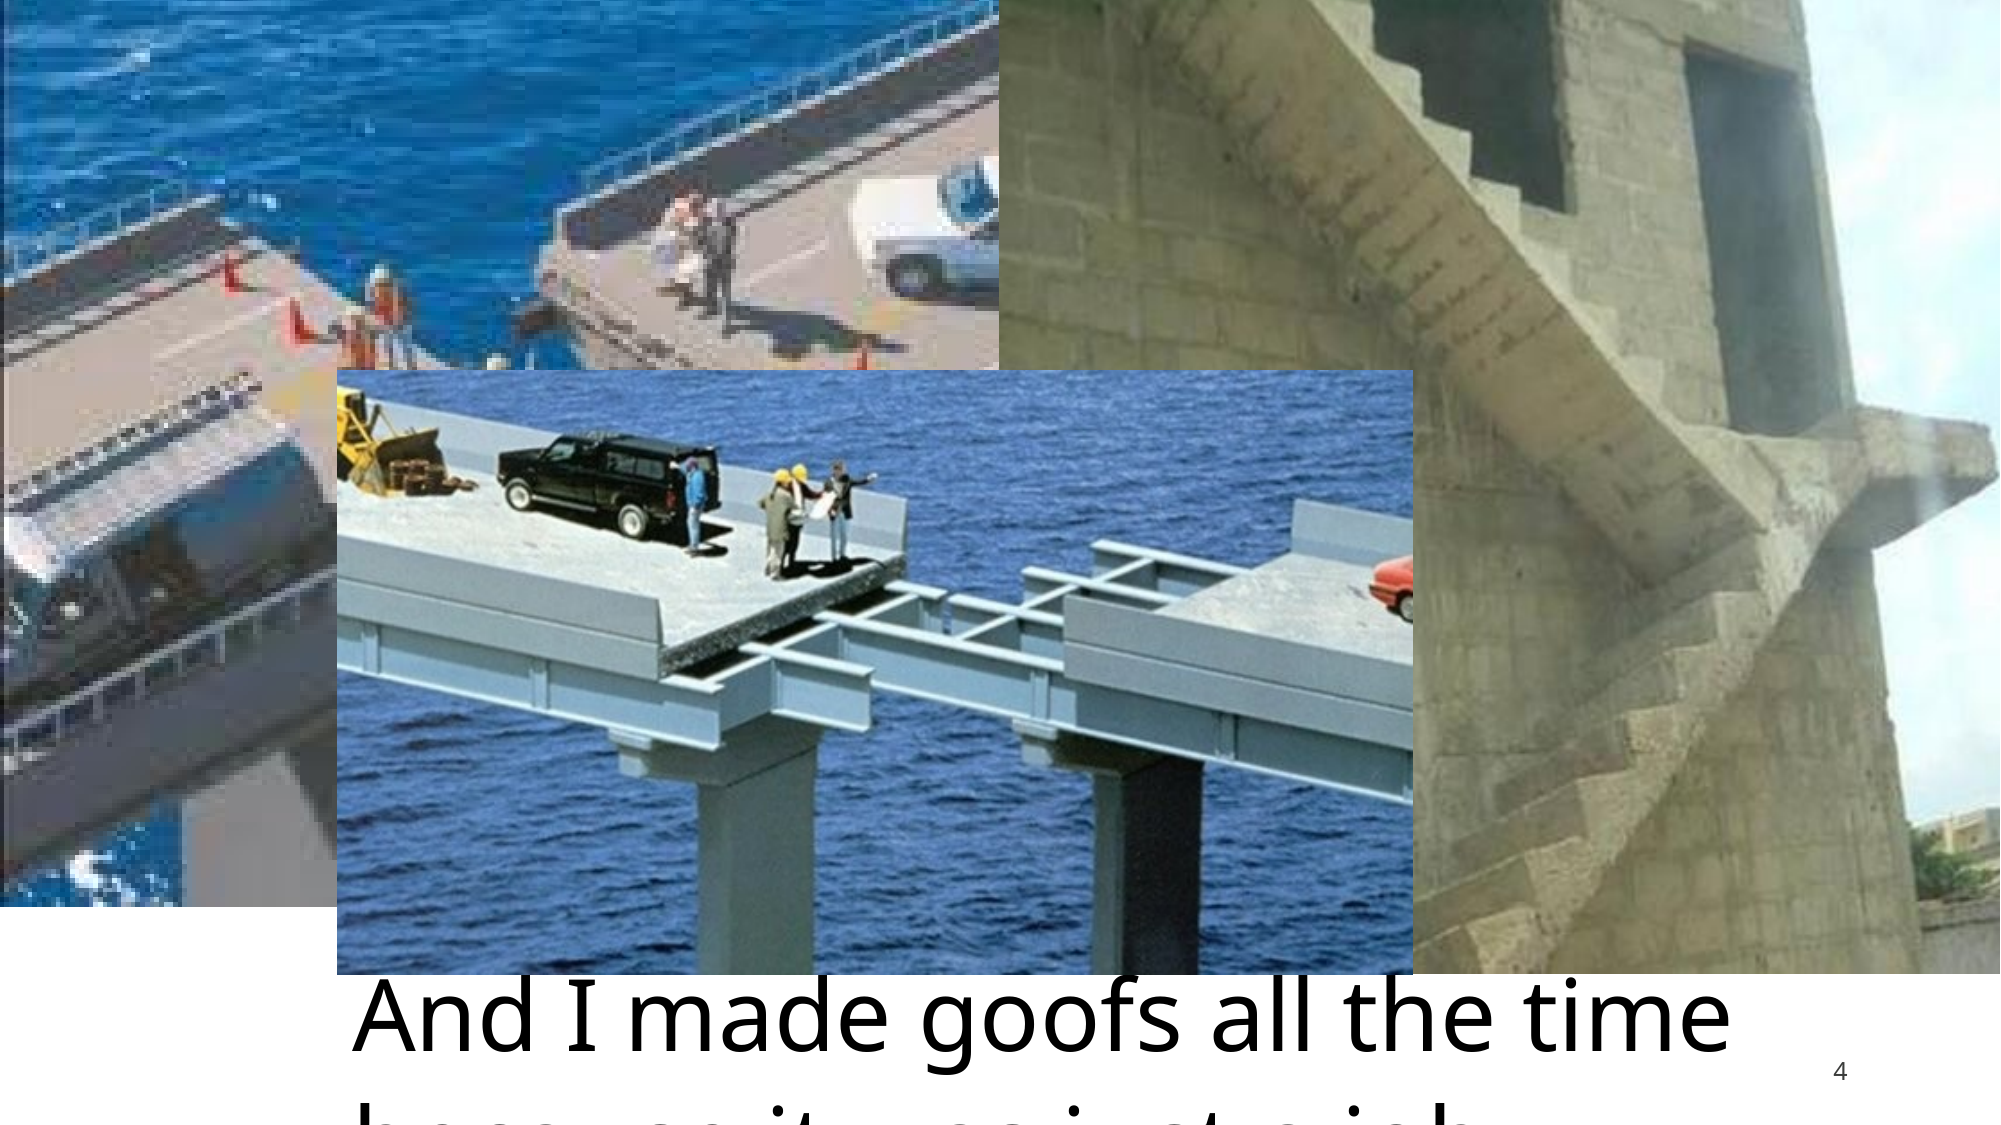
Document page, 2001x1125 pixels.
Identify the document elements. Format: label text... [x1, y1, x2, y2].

slide_number 4 [1412, 1042, 1863, 1103]
picture [0, 0, 2000, 975]
